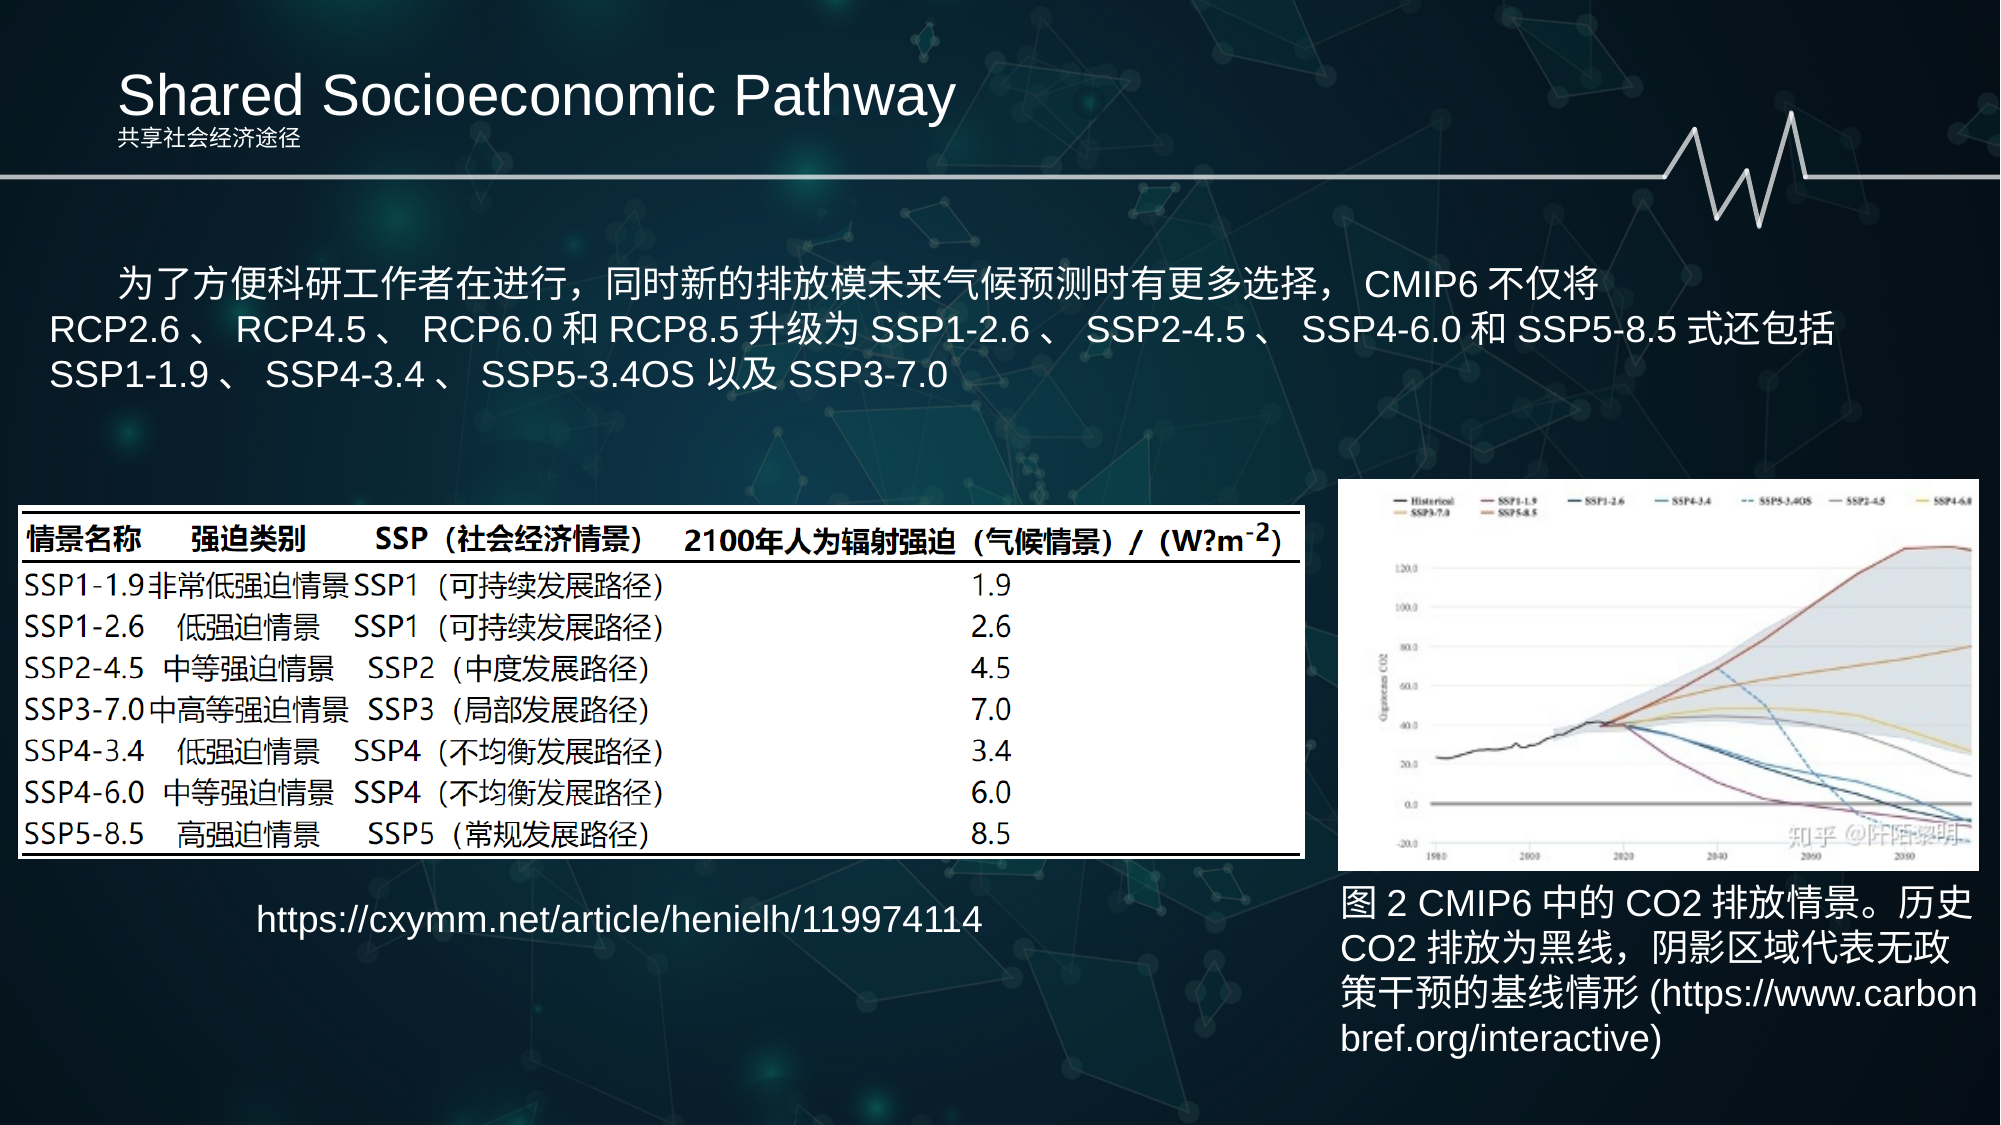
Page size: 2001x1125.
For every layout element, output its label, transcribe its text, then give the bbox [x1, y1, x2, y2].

text_box 为了方便科研工作者在进行，同时新的排放模未来气候预测时有更多选择，CMIP6不仅将RCP2.6、RCP4.5、RCP6.0和RCP8.5升级为SSP1-2.6、SSP2-4.5、SSP4-6.0和SSP5-8.5式还包括SSP1-1.9、SSP4-3.4、SSP5-3.4OS以及SSP3-7.0 [34, 252, 1966, 403]
text_box 图2 CMIP6中的CO2排放情景。历史CO2排放为黑线，阴影区域代表无政策干预的基线情形(https://www.carbonbref.org/interactive) [1325, 871, 2000, 1067]
picture [0, 0, 2000, 112]
text_box https://cxymm.net/article/henielh/119974114 [241, 887, 1062, 947]
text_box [0, 112, 2000, 227]
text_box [102, 49, 1484, 158]
picture [0, 227, 2000, 1125]
